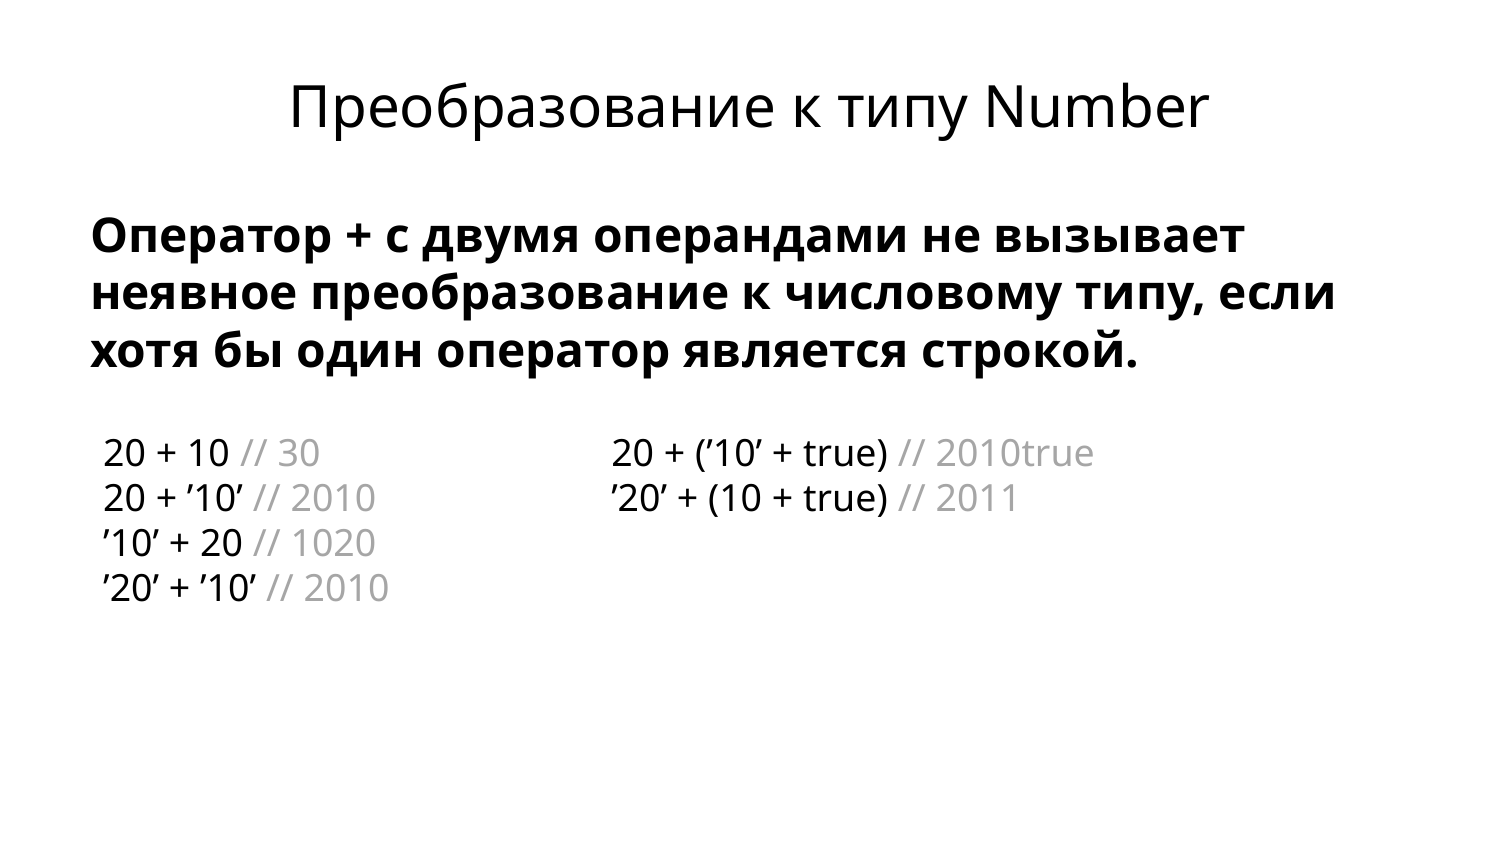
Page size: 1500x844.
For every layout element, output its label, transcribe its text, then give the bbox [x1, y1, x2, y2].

title Преобразование к типу Number [75, 33, 1425, 175]
list Оператор + с двумя операндами не вызывает неявное преобразование к числовому типу, если хотя бы один оператор является строкой. [75, 196, 1425, 411]
text_box 20 + 10 // 30 20 + ’10’ // 2010 ’10’ + 20 // 1020 ’20’ + ’10’ // 2010 [88, 421, 464, 617]
text_box 20 + (’10’ + true) // 2010true ’20’ + (10 + true) // 2011 [596, 421, 1294, 526]
